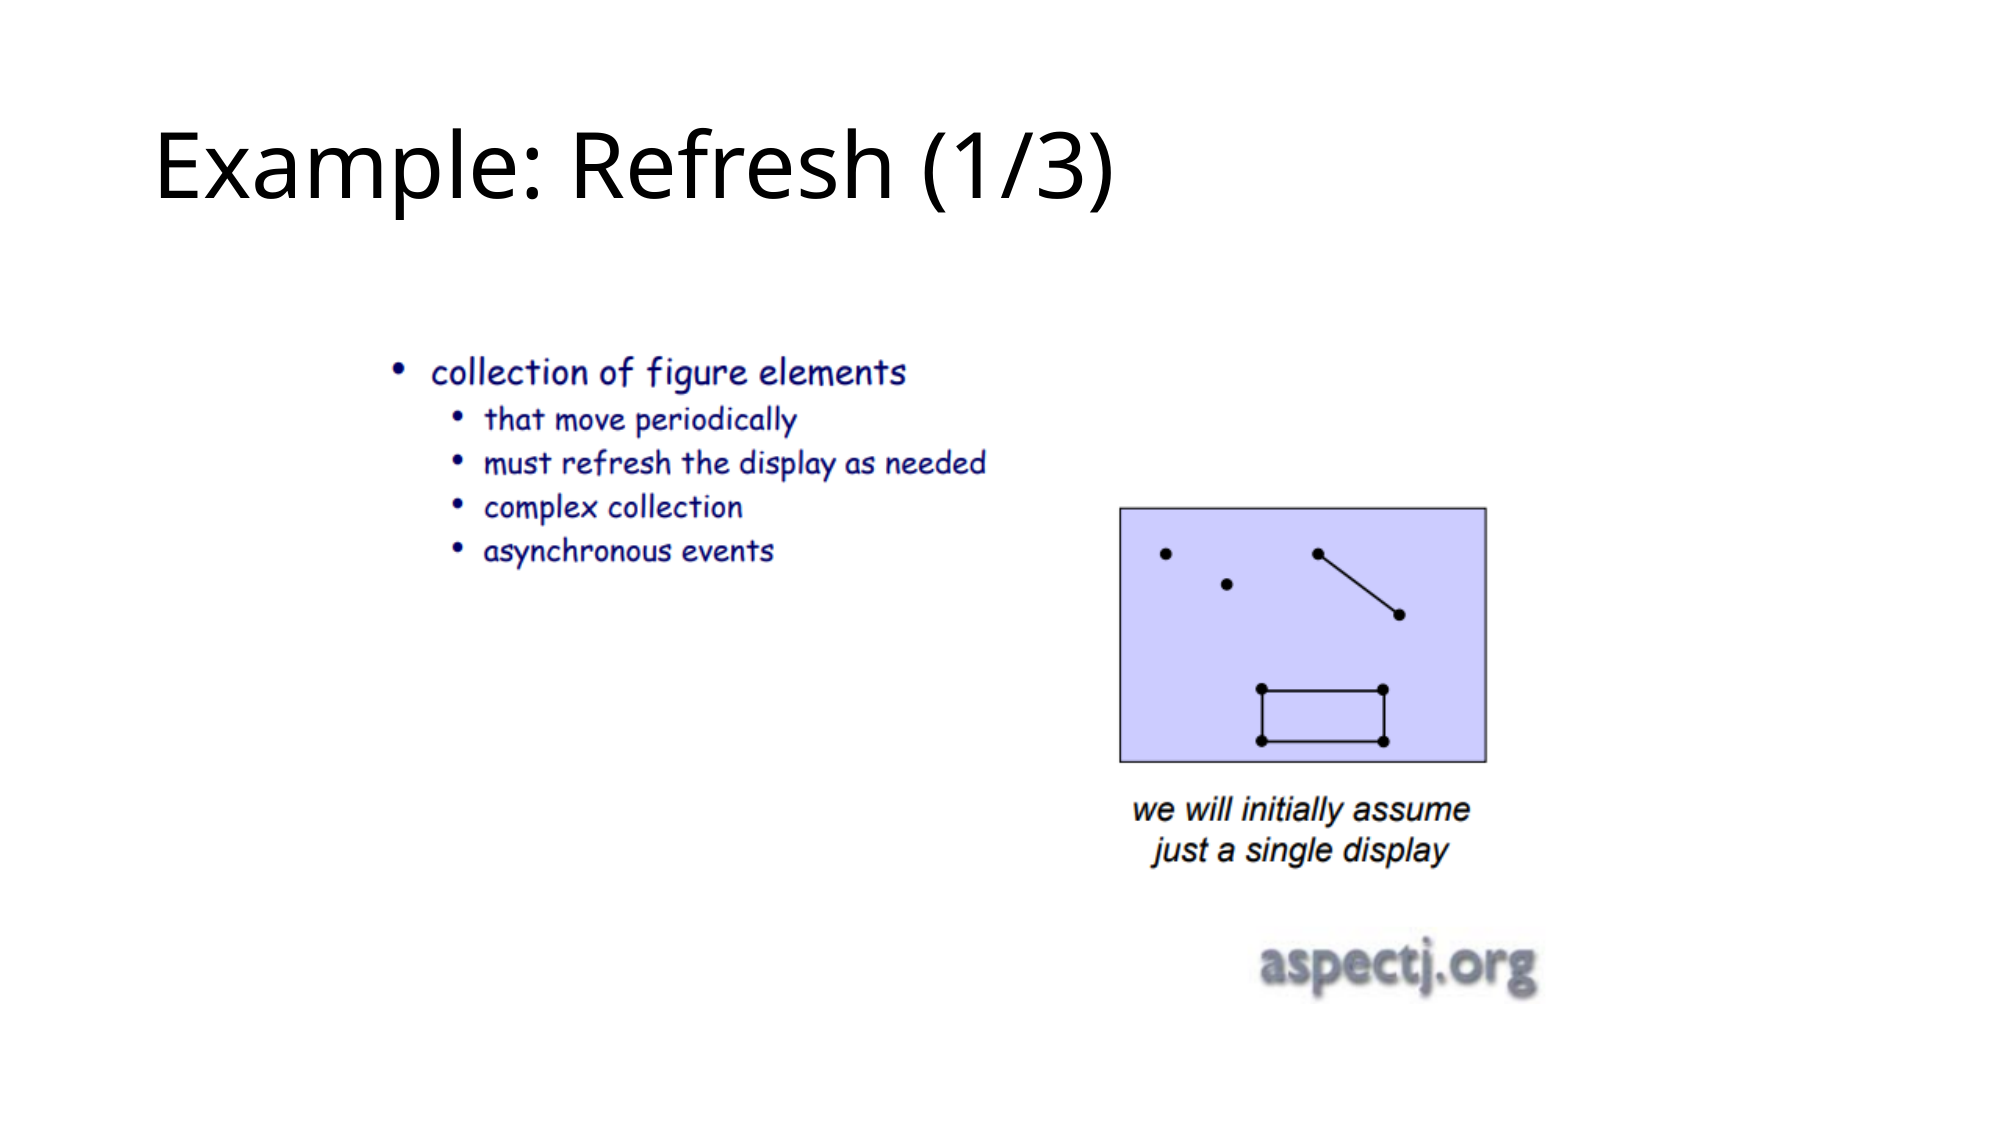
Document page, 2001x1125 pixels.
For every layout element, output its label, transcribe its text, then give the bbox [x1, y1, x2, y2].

title Example: Refresh (1/3) [137, 59, 1863, 278]
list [378, 308, 1622, 1005]
